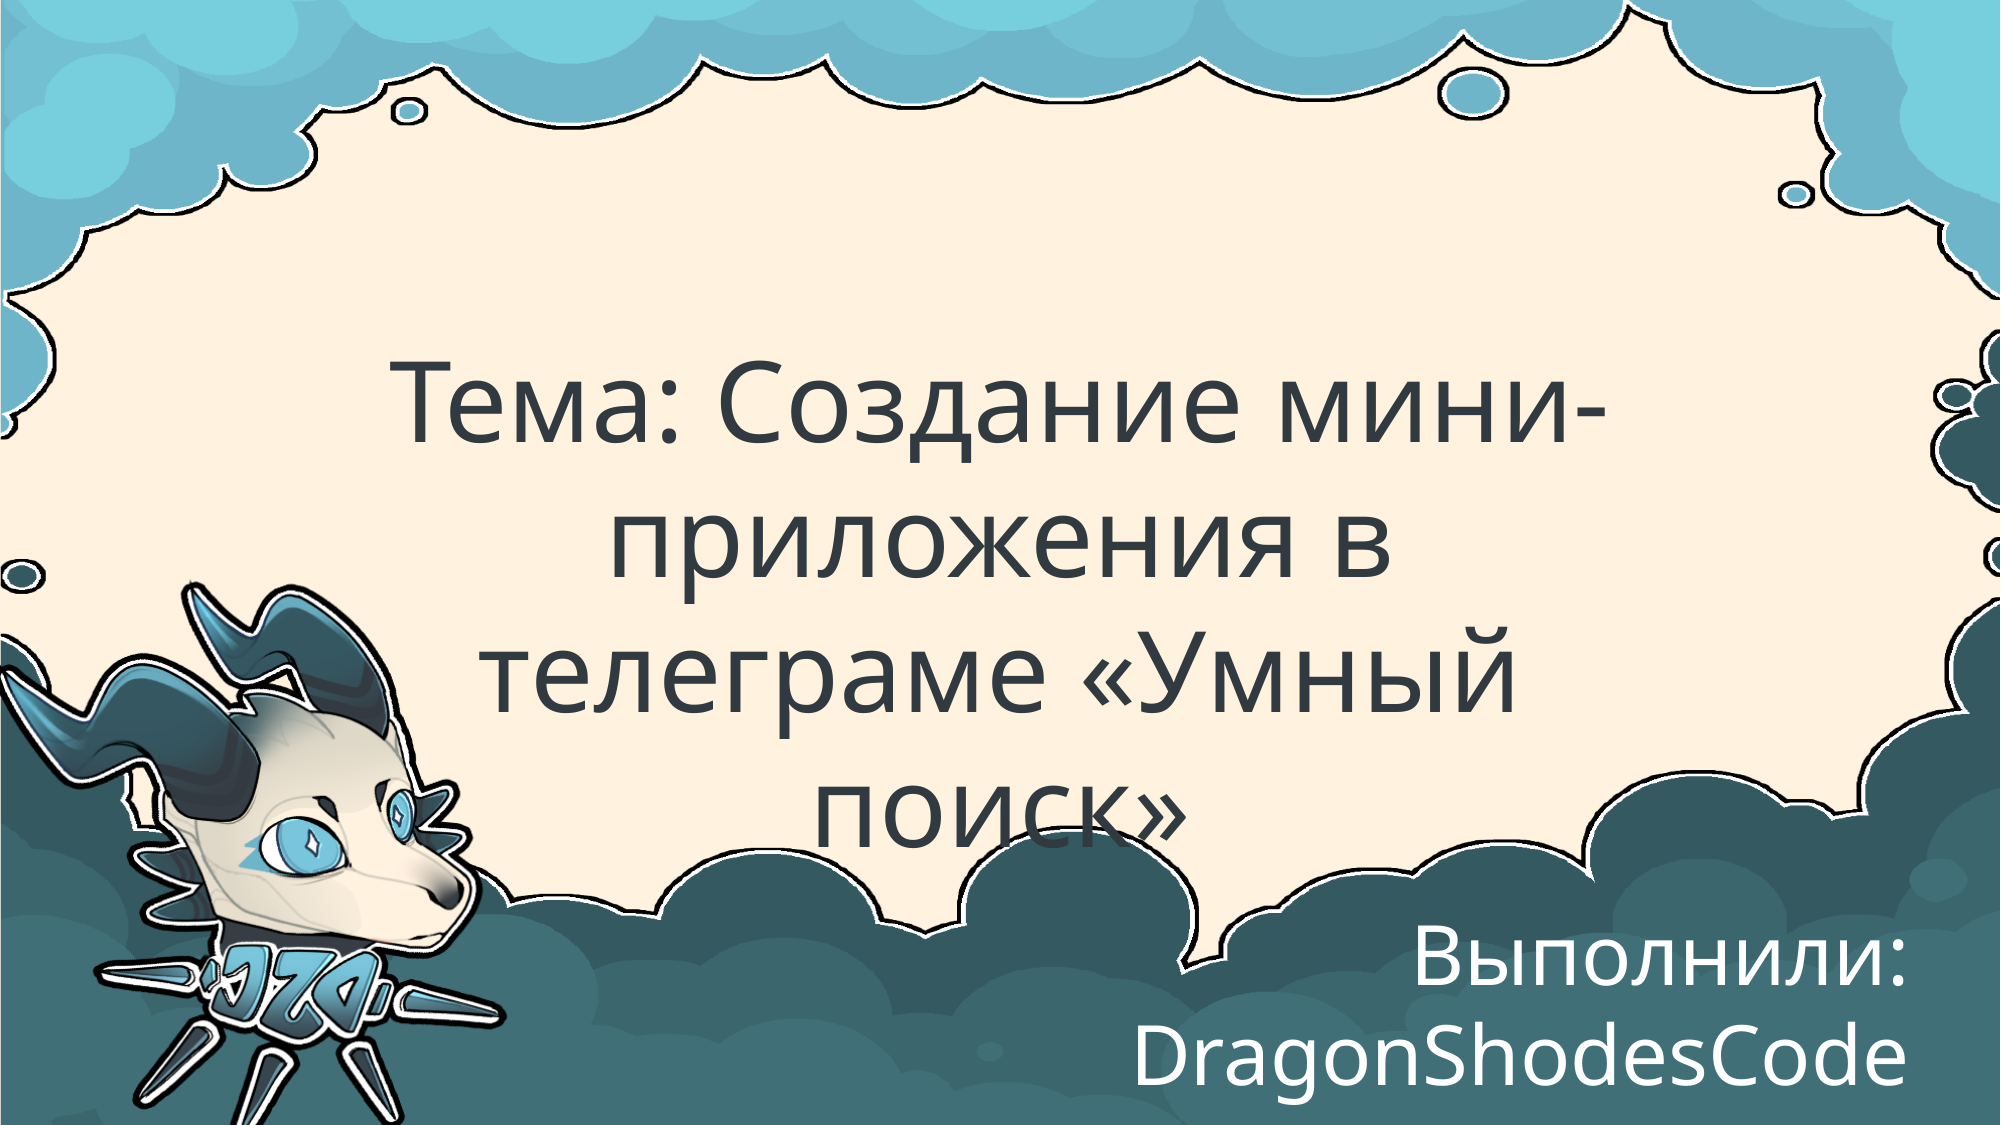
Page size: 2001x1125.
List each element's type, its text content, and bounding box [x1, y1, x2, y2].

text_box Выполнили: DragonShodesCodes [1735, 894, 1925, 1125]
picture [0, 0, 2000, 1125]
